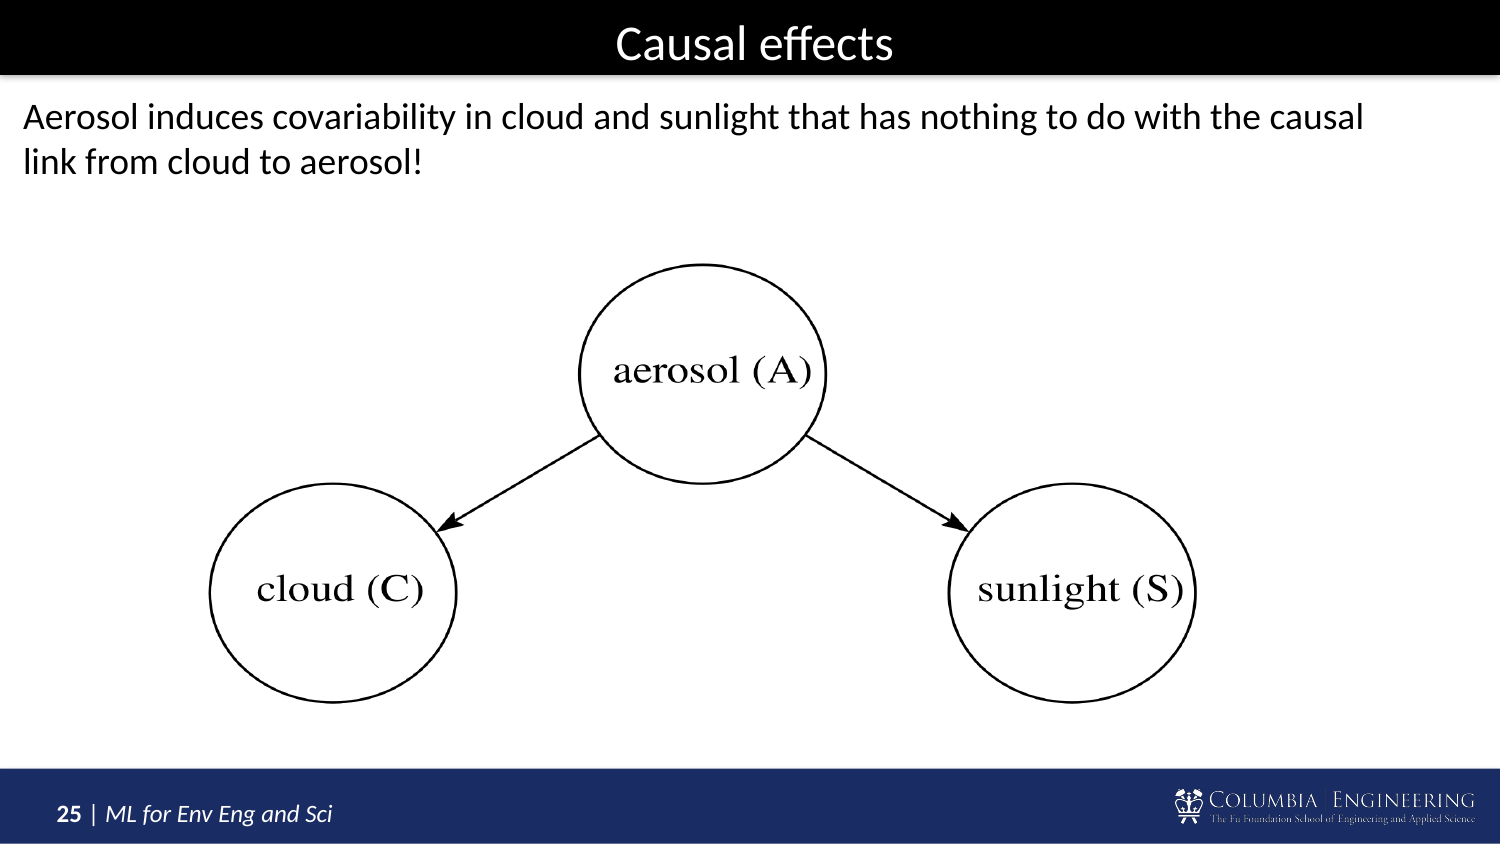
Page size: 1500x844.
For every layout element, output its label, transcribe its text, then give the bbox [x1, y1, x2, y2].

title Causal effects [4, 2, 1500, 78]
text_box Aerosol induces covariability in cloud and sunlight that has nothing to do with the causal link from cloud to aerosol! [8, 77, 1406, 172]
picture [194, 241, 1220, 738]
